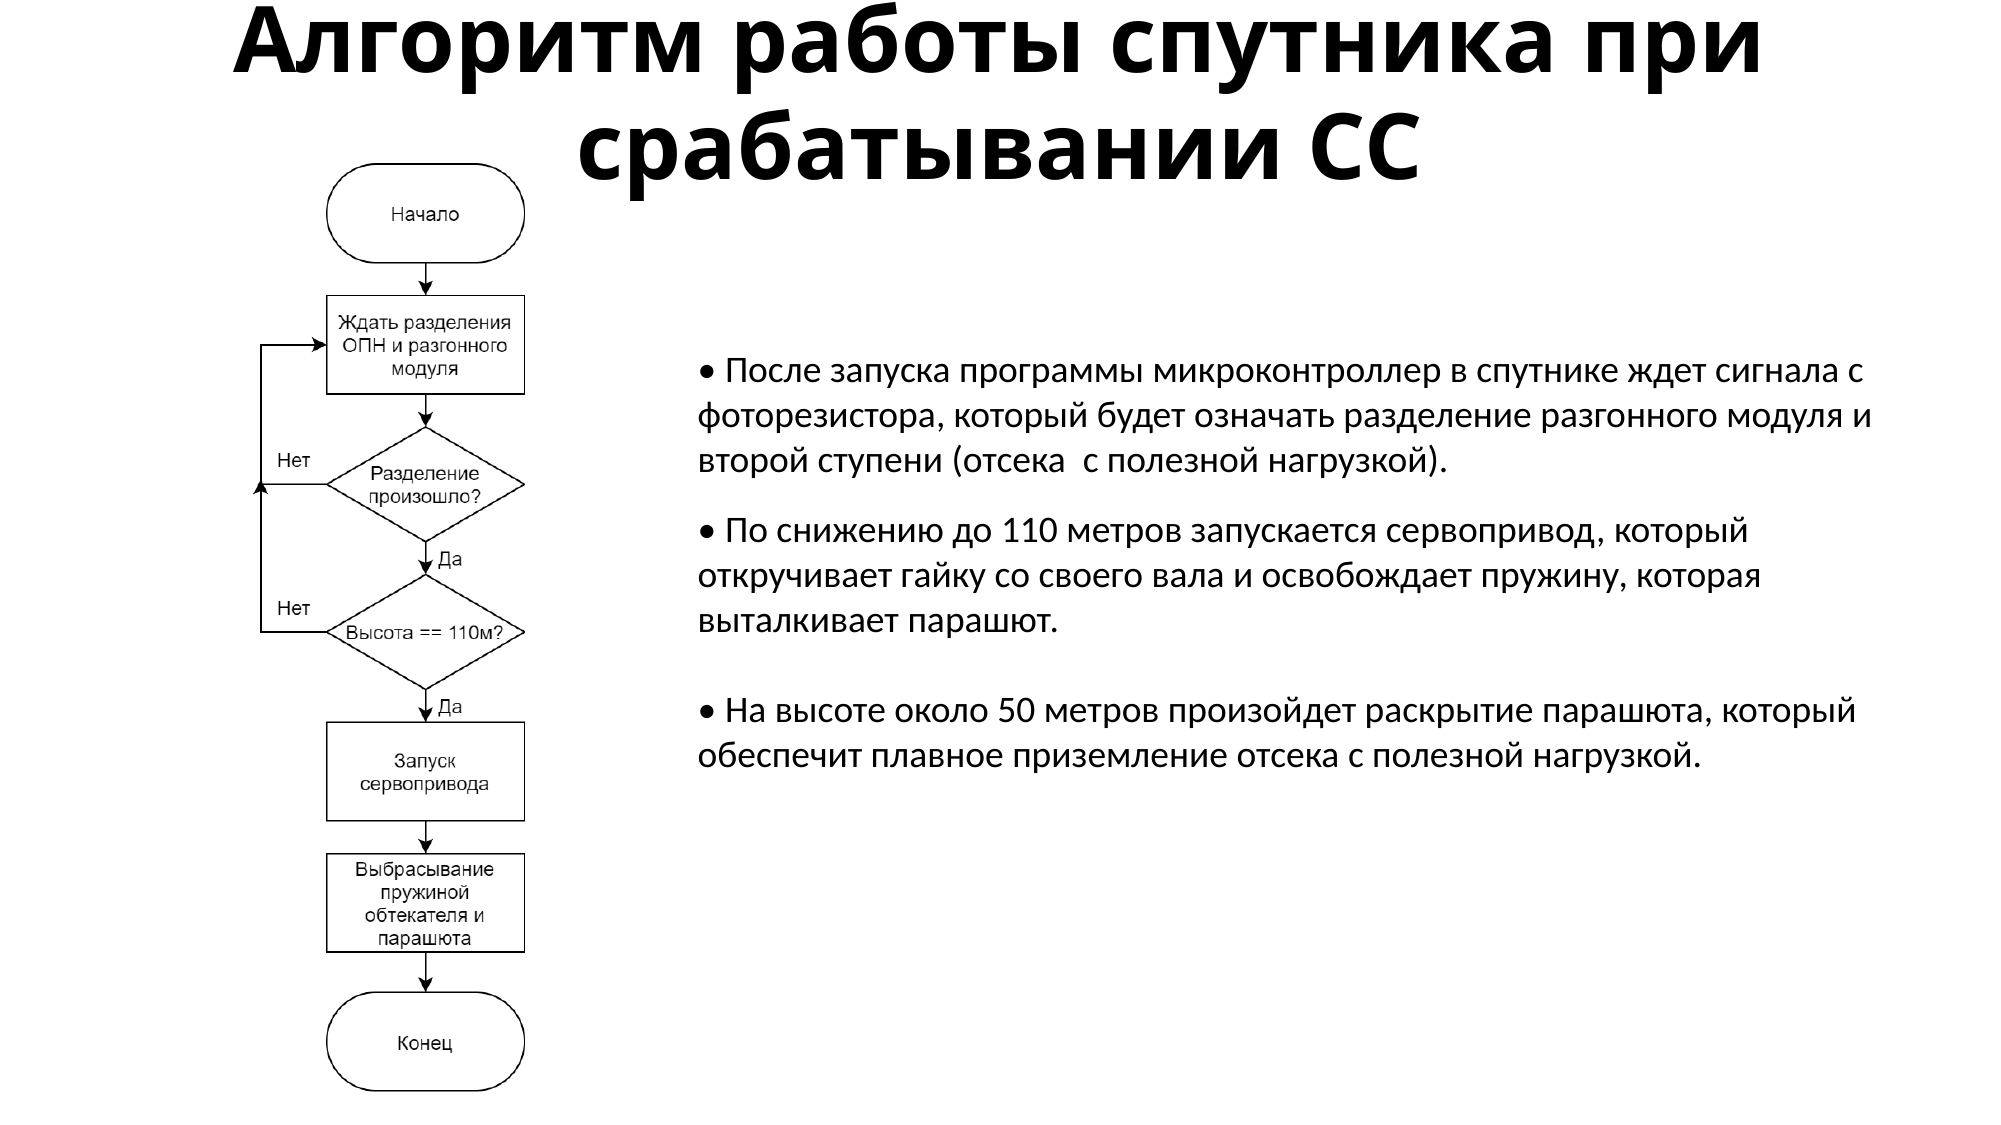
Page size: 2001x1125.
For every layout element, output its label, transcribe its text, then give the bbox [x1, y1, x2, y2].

text_box • После запуска программы микроконтроллер в спутнике ждет сигнала с фоторезистора, который будет означать разделение разгонного модуля и второй ступени (отсека с полезной нагрузкой). • По снижению до 110 метров запускается сервопривод, который откручивает гайку со своего вала и освобождает пружину, которая выталкивает парашют. • На высоте около 50 метров произойдет раскрытие парашюта, который обеспечит плавное приземление отсека с полезной нагрузкой. [683, 337, 1919, 783]
picture [248, 163, 525, 1092]
title Алгоритм работы спутника при срабатывании СС [0, 0, 2000, 188]
